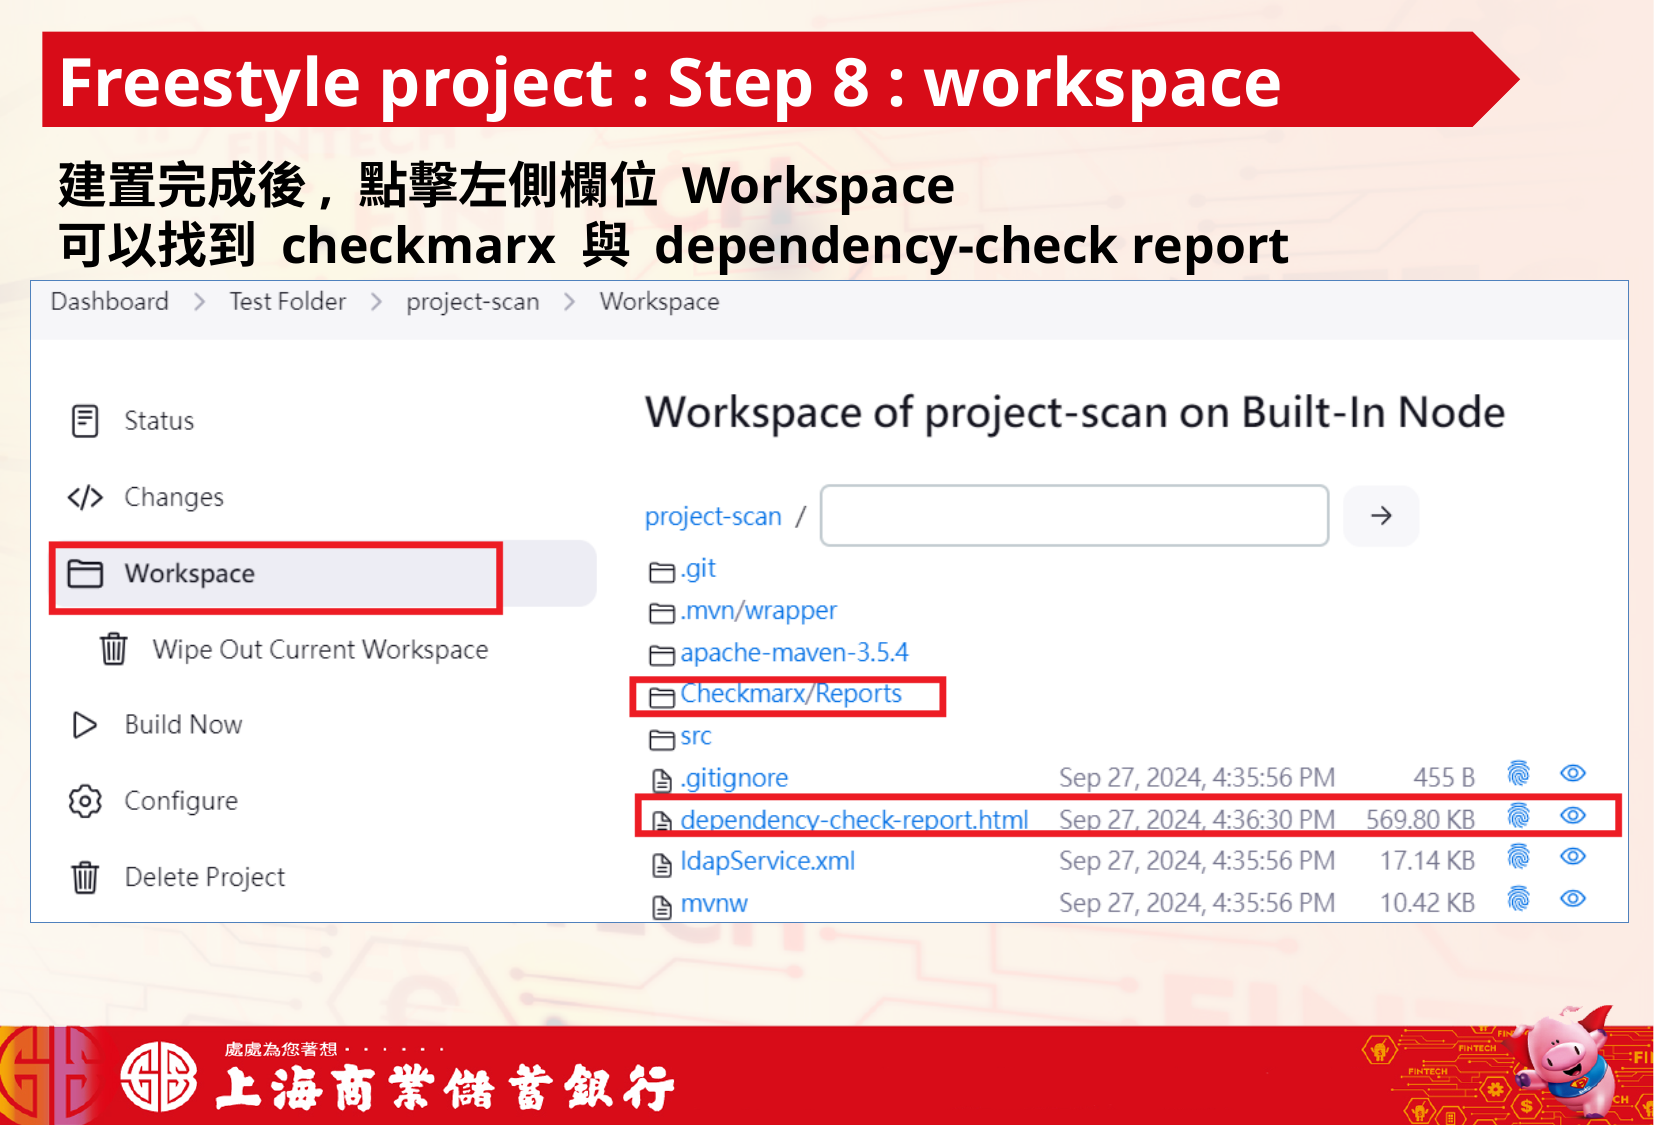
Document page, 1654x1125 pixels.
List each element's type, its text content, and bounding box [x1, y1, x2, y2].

text_box Freestyle project : Step 8 : workspace [42, 31, 1521, 127]
picture [0, 0, 1654, 1125]
text_box 建置完成後, 點擊左側欄位 Workspace 可以找到 checkmarx 與 dependency-check report [43, 146, 1561, 280]
